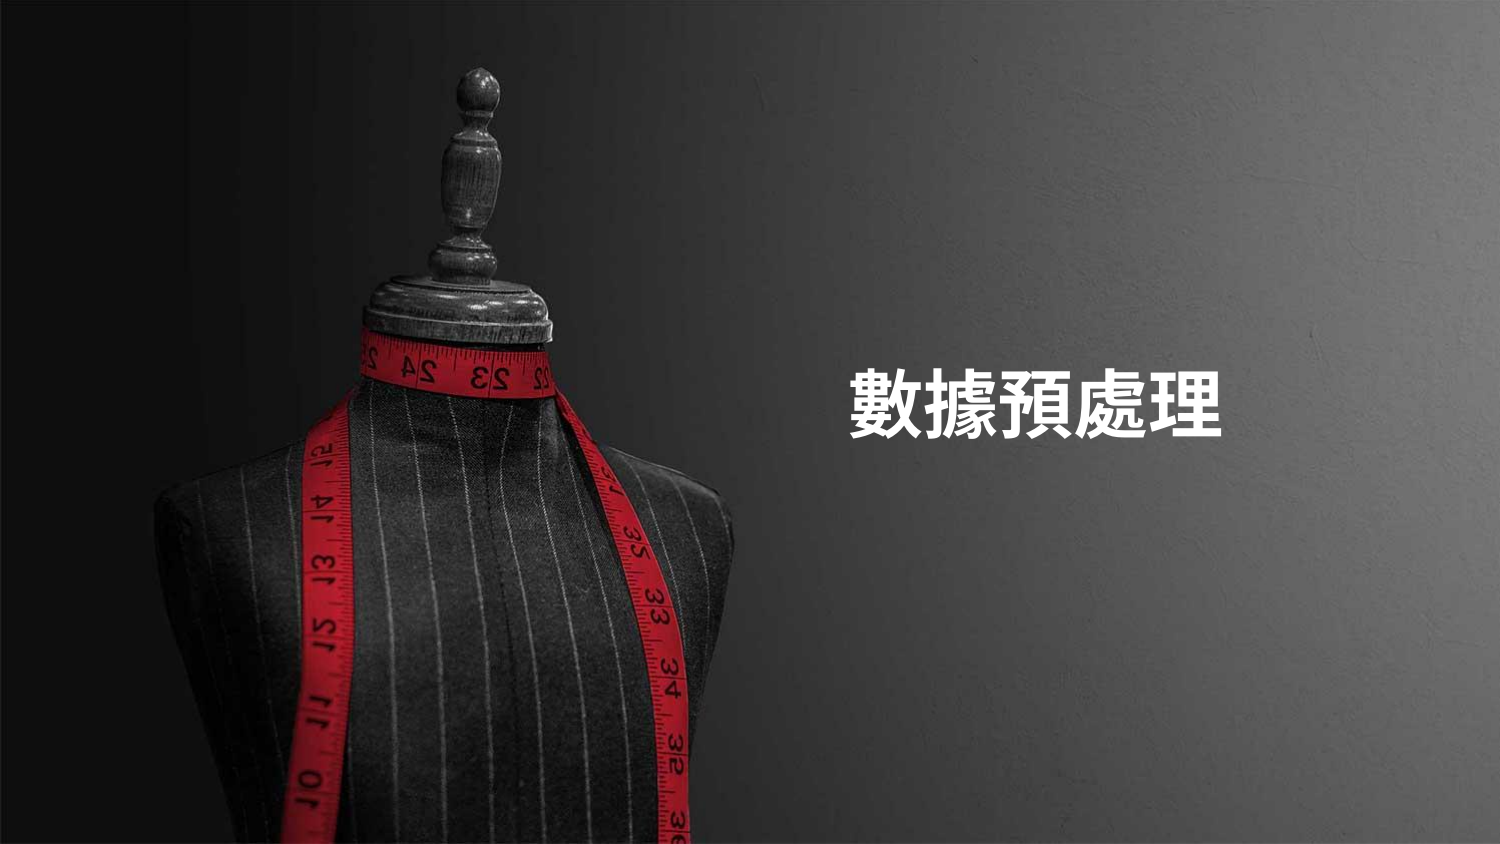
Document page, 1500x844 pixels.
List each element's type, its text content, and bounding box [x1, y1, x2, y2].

text_box 數據預處理 [837, 352, 1425, 454]
picture [0, 0, 1500, 844]
